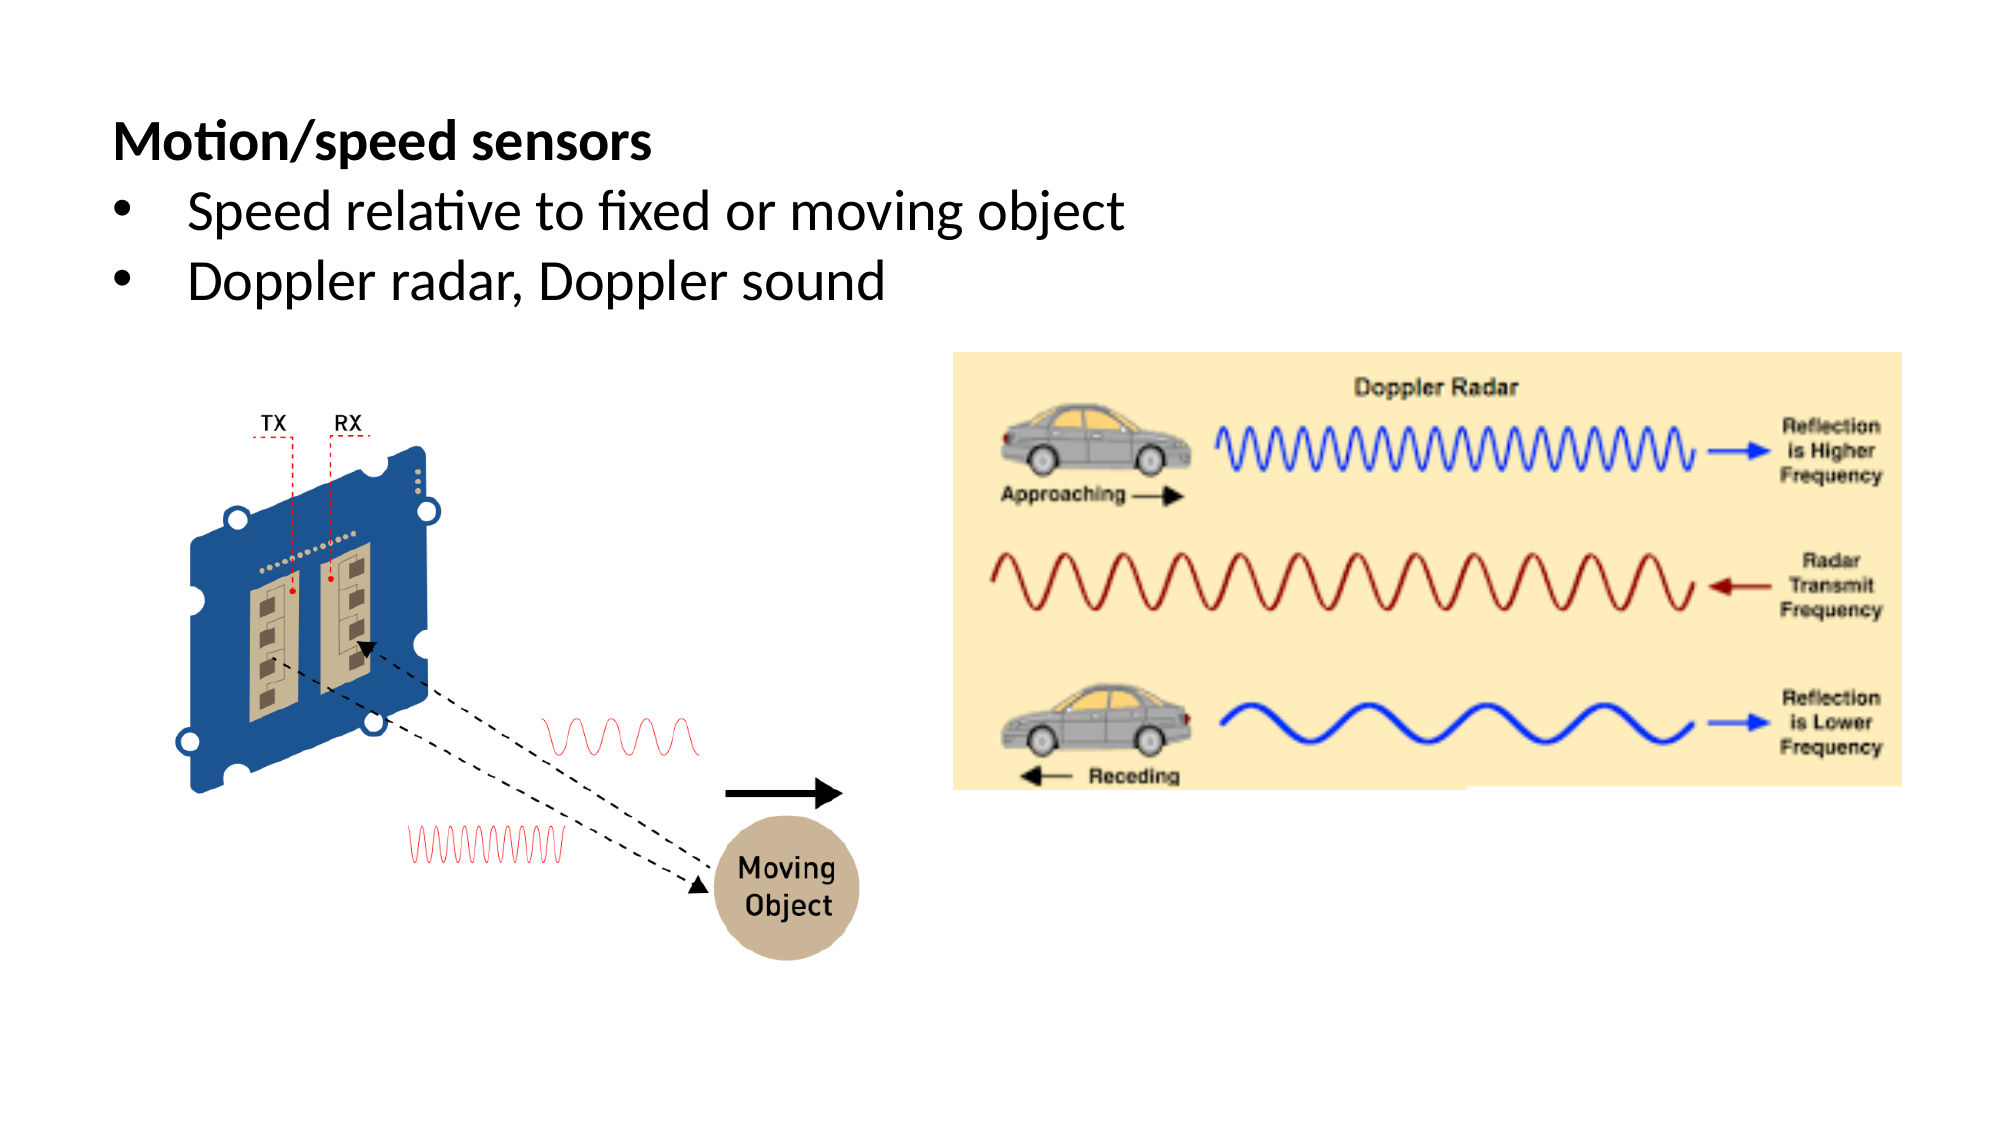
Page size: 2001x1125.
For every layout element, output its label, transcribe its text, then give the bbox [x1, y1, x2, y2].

picture [953, 352, 1902, 790]
picture [170, 390, 899, 976]
text_box Motion/speed sensors Speed relative to fixed or moving object Doppler radar, Doppler sound [97, 94, 1585, 320]
